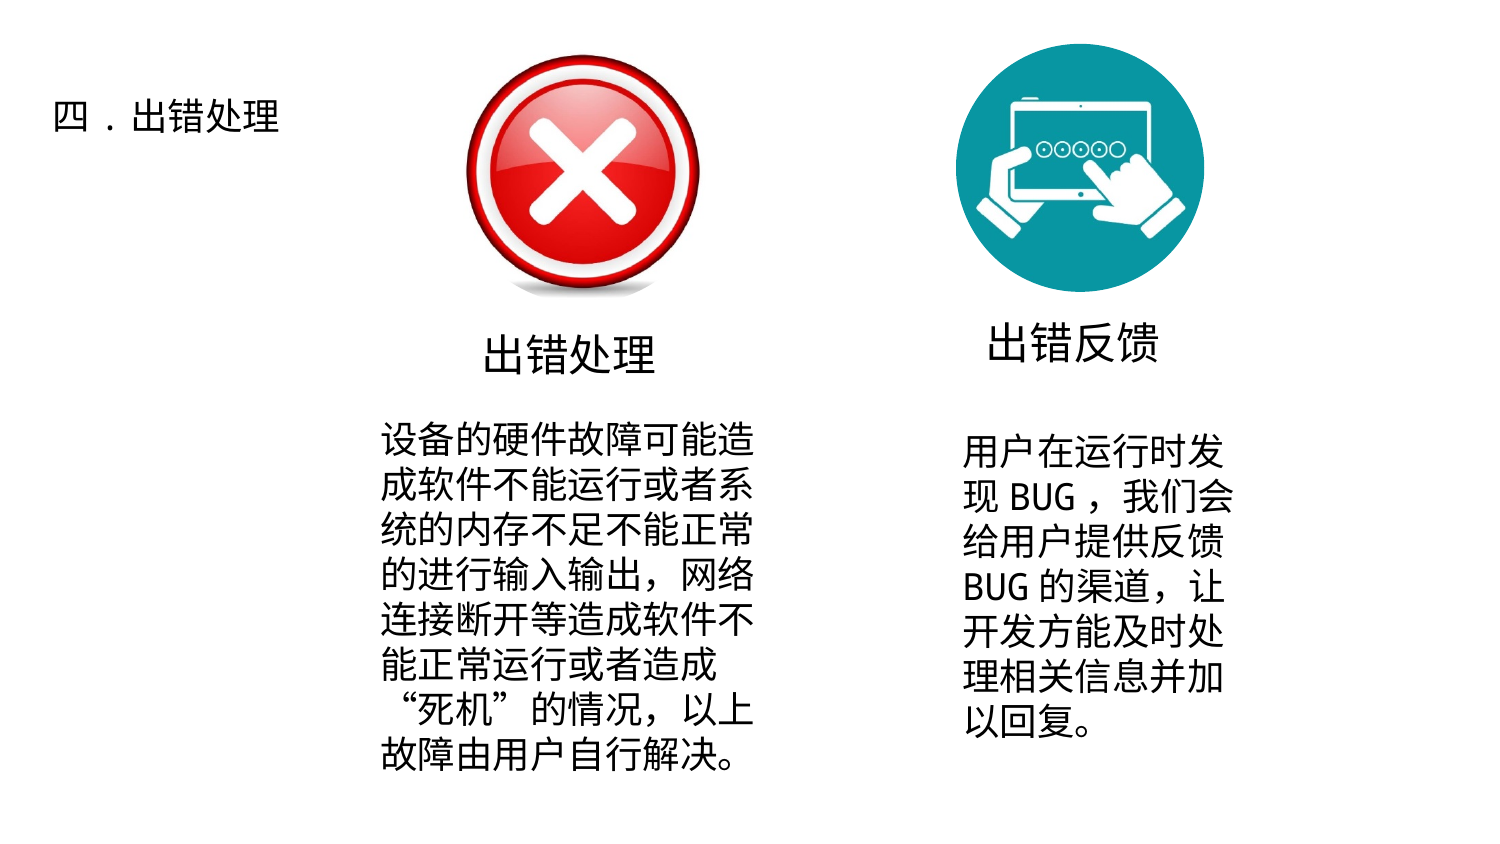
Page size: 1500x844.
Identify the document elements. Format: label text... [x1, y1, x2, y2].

picture [955, 43, 1205, 293]
text_box 用户在运行时发现BUG，我们会给用户提供反馈BUG的渠道，让开发方能及时处理相关信息并加以回复。 [950, 421, 1258, 748]
text_box 设备的硬件故障可能造成软件不能运行或者系统的内存不足不能正常的进行输入输出，网络连接断开等造成软件不能正常运行或者造成“死机”的情况，以上故障由用户自行解决。 [368, 410, 803, 782]
picture [452, 43, 713, 304]
text_box 出错处理 [470, 322, 730, 386]
text_box 四.出错处理 [41, 87, 387, 144]
text_box 出错反馈 [974, 310, 1199, 374]
